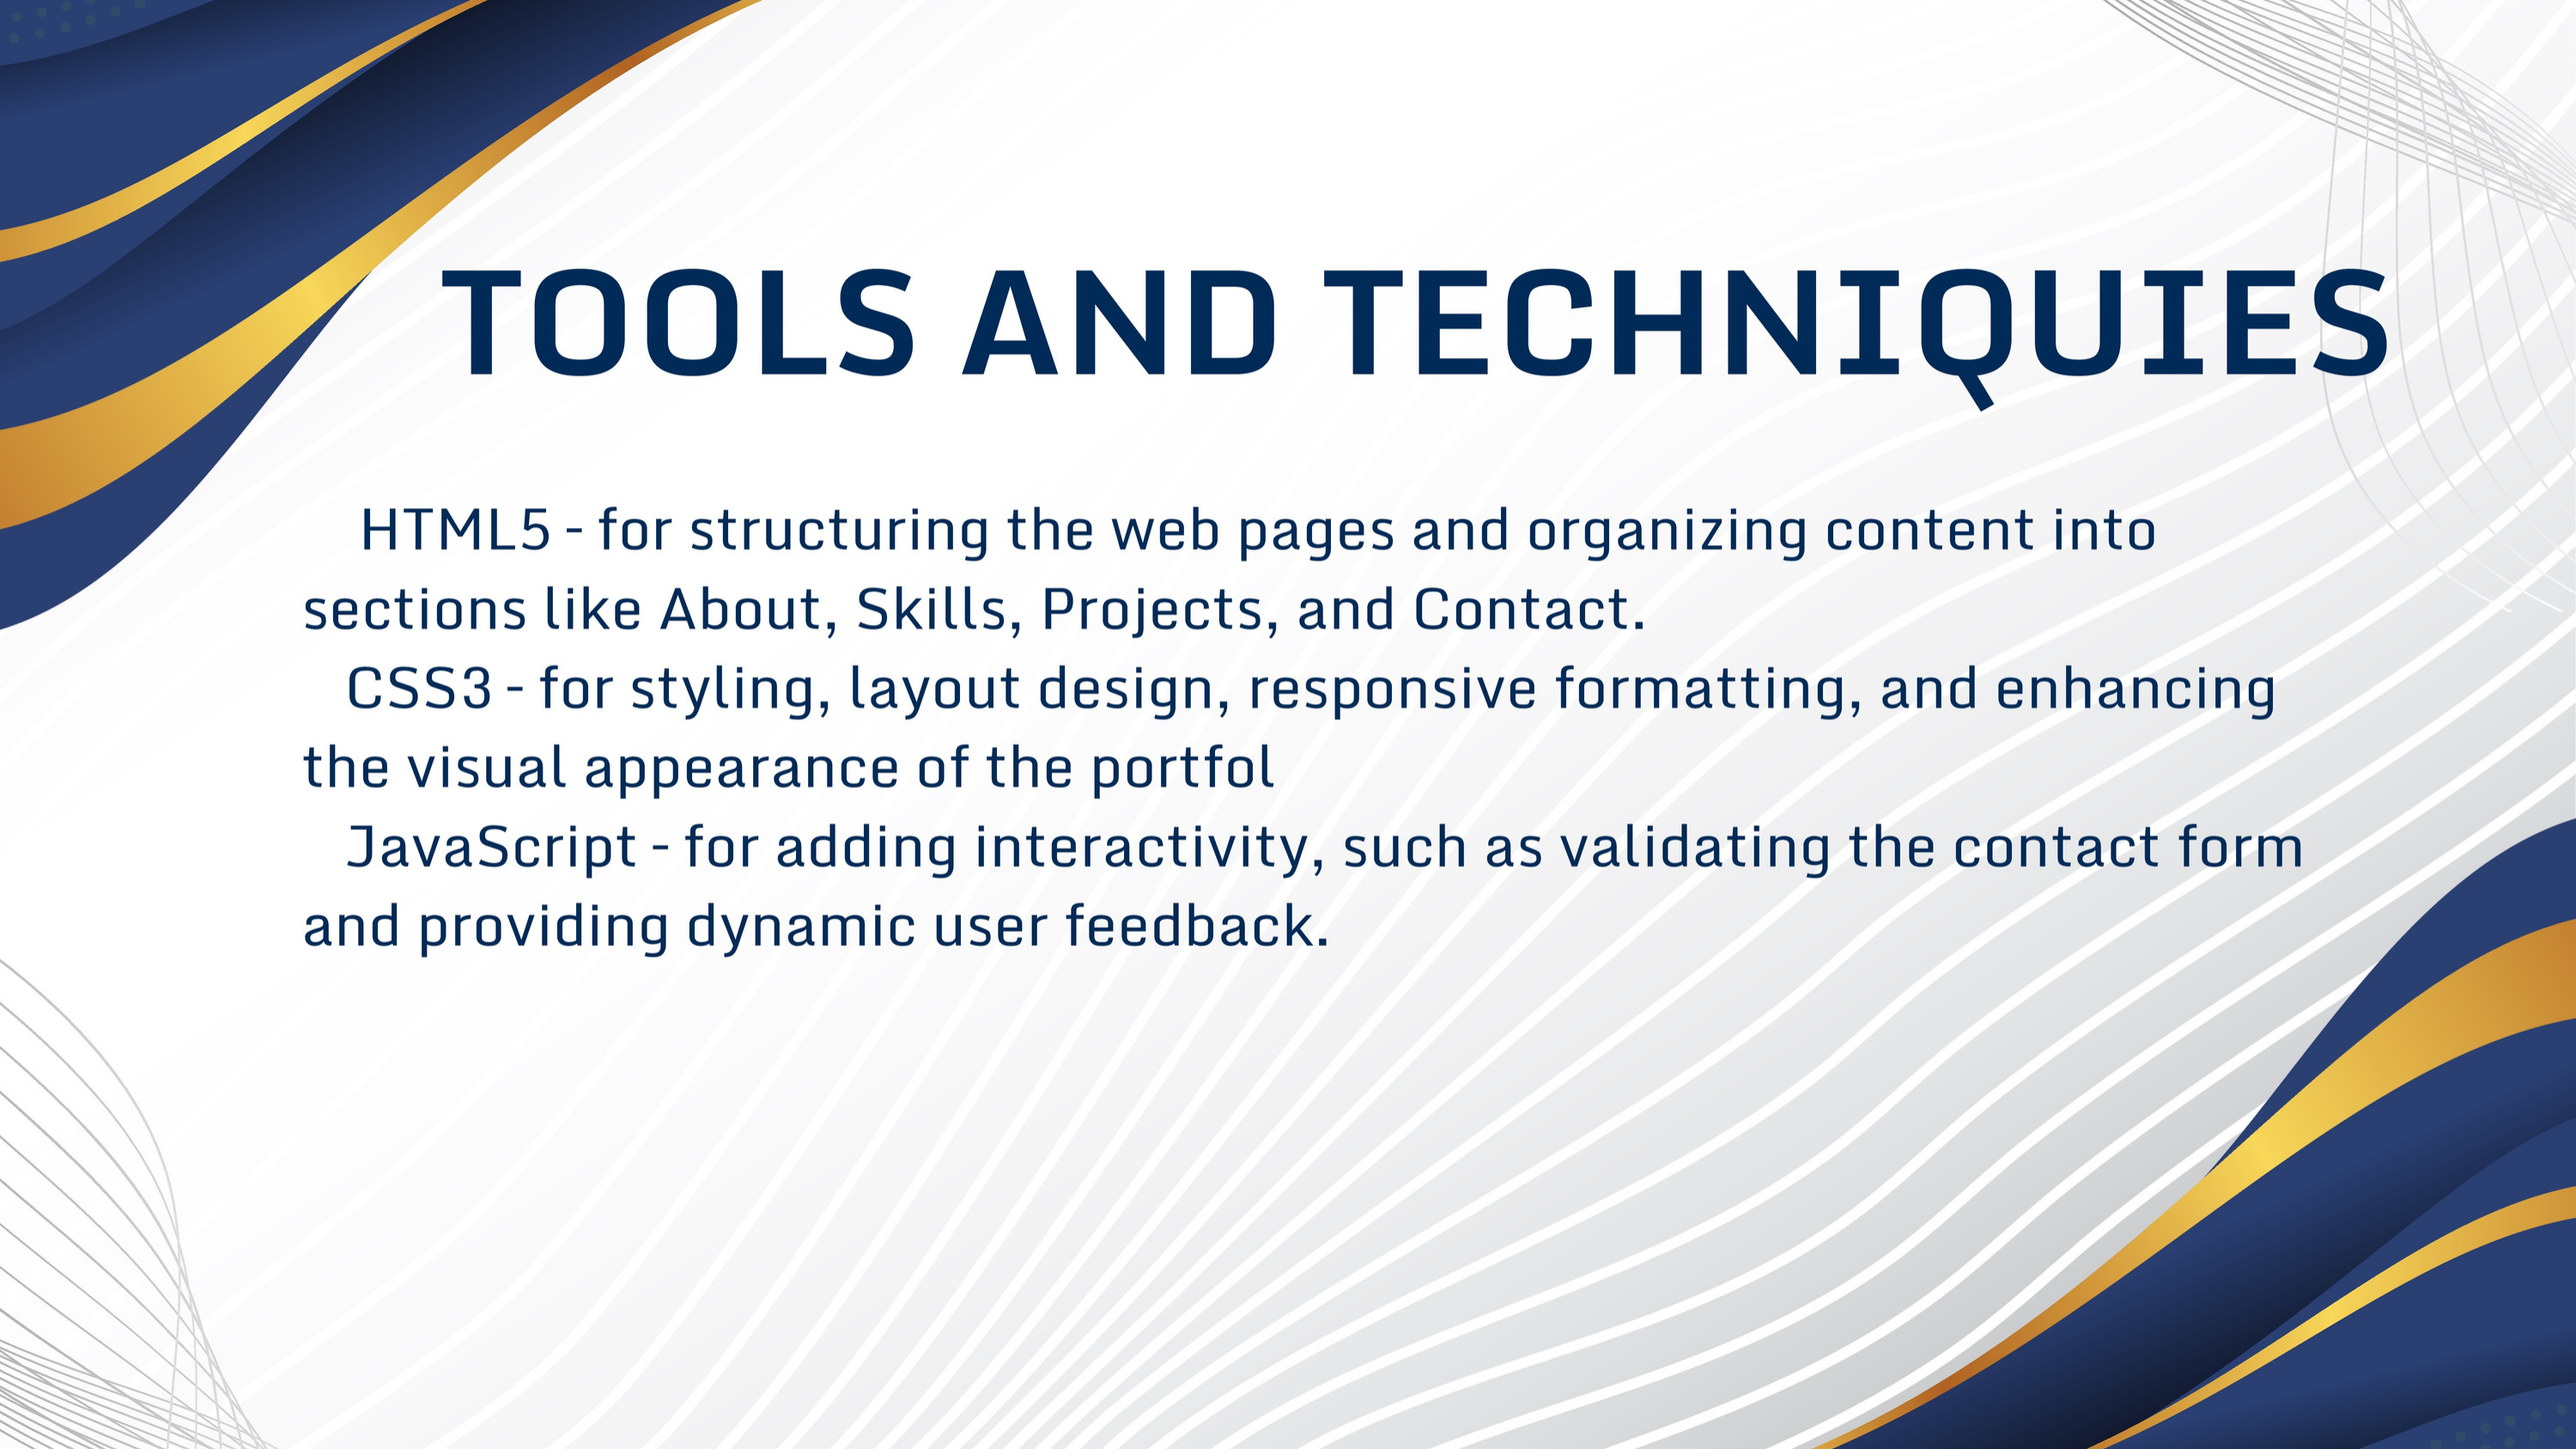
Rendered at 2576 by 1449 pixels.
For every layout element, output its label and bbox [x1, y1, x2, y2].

text_box [0, 0, 2576, 1449]
